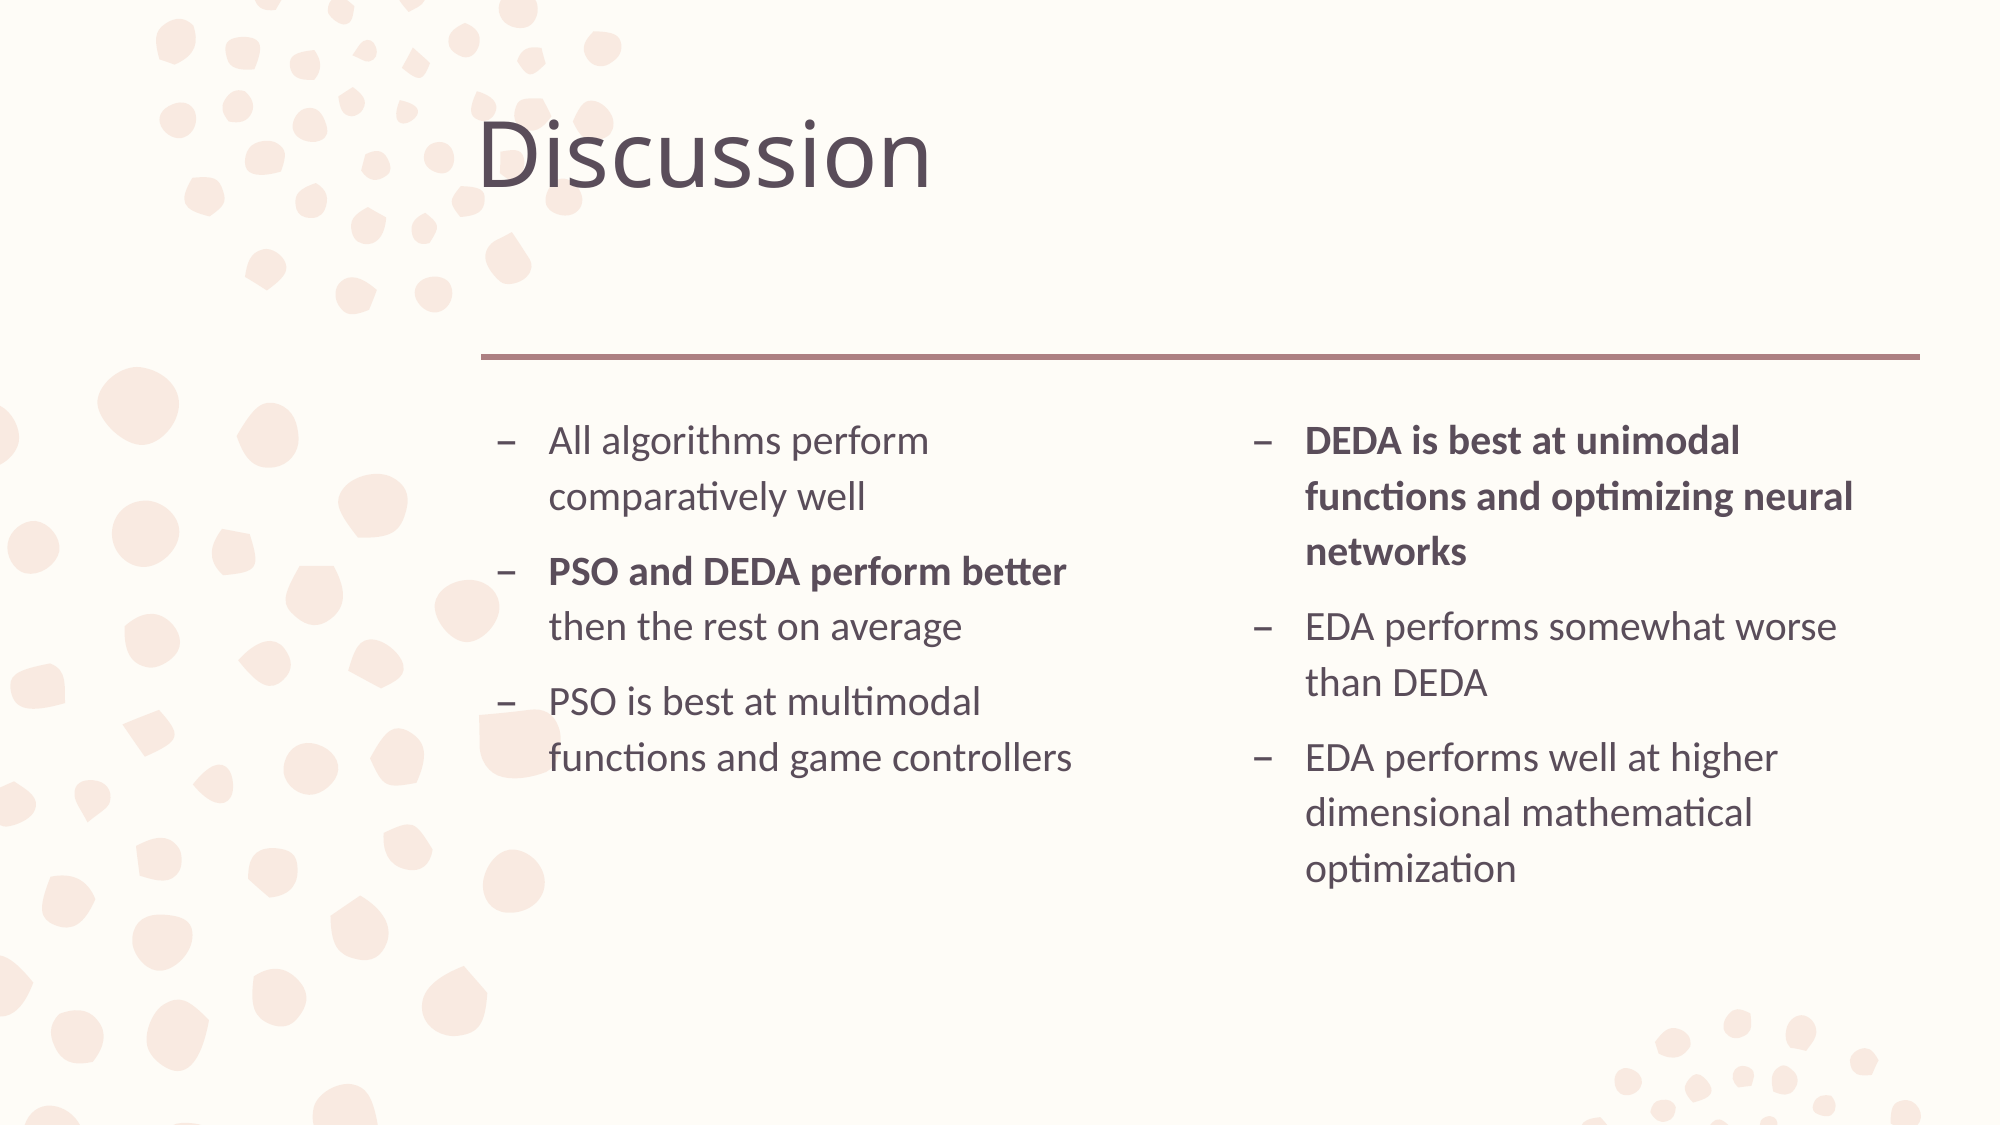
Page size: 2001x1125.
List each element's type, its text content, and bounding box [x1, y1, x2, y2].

title Discussion [460, 93, 1920, 350]
list DEDA is best at unimodal functions and optimizing neural networks EDA performs somewhat worse than DEDA EDA performs well at higher dimensional mathematical optimization [1237, 399, 1920, 1000]
list All algorithms perform comparatively well PSO and DEDA perform better then the rest on average PSO is best at multimodal functions and game controllers [481, 399, 1164, 1000]
